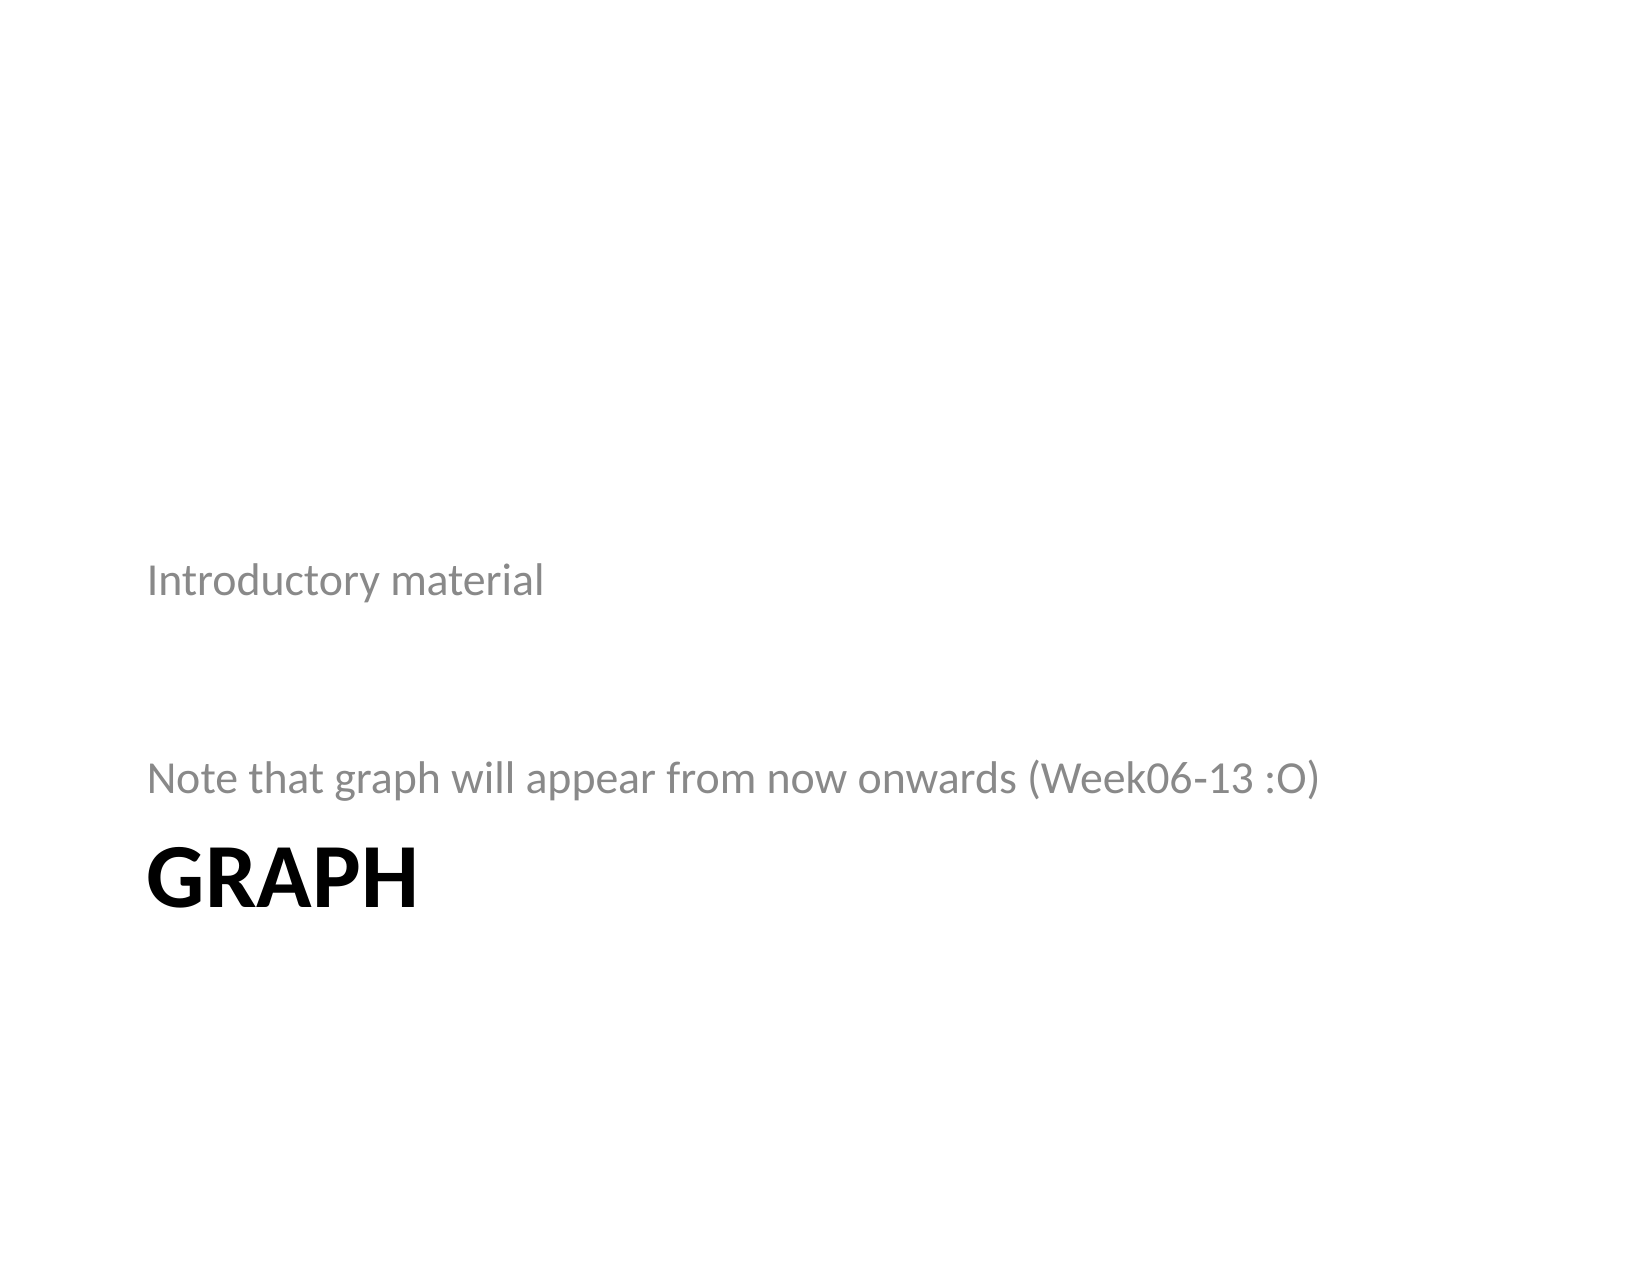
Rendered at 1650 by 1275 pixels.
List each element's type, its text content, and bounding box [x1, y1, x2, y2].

text_box Introductory material [144, 549, 548, 605]
text_box Note that graph will appear from now onwards (Week06‐13 :O) GRAPH [144, 747, 1326, 927]
